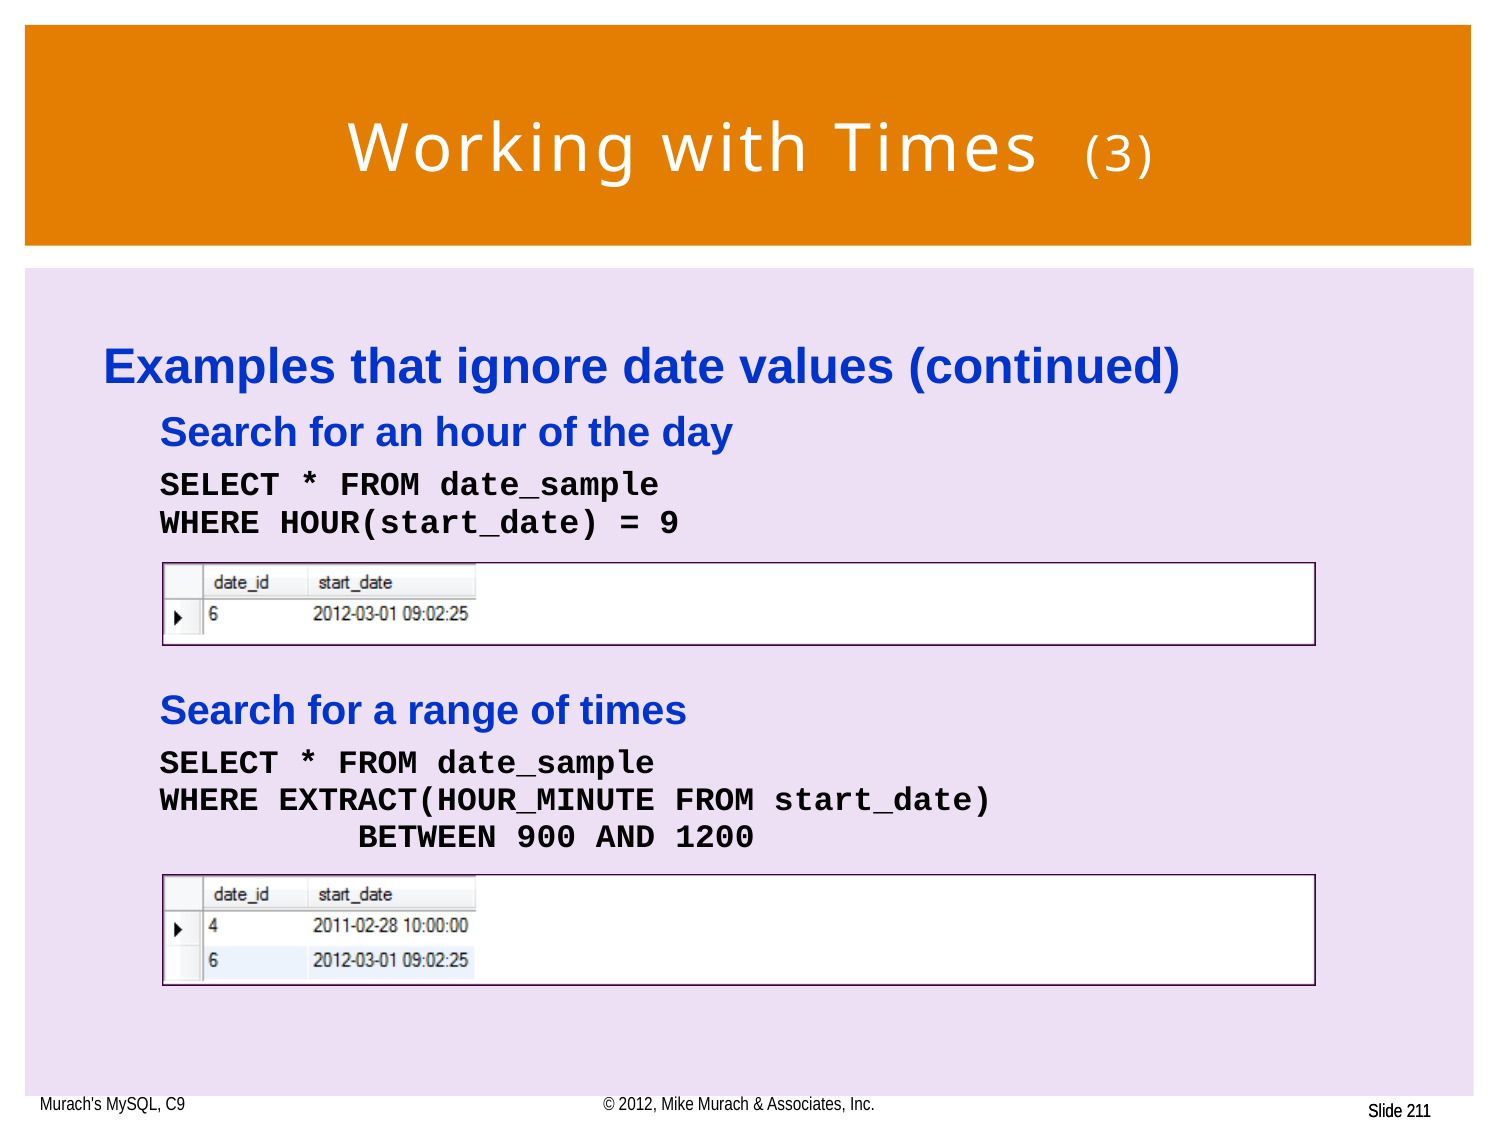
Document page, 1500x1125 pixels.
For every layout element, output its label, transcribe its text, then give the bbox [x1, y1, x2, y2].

title Working with Times (3) [62, 58, 1438, 232]
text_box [102, 661, 1304, 898]
footer © 2012, Mike Murach & Associates, Inc. [464, 1080, 1015, 1125]
picture [162, 874, 1316, 987]
slide_number Murach's MySQL, C9 [24, 1080, 375, 1125]
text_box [102, 337, 1311, 628]
picture [162, 562, 1316, 646]
